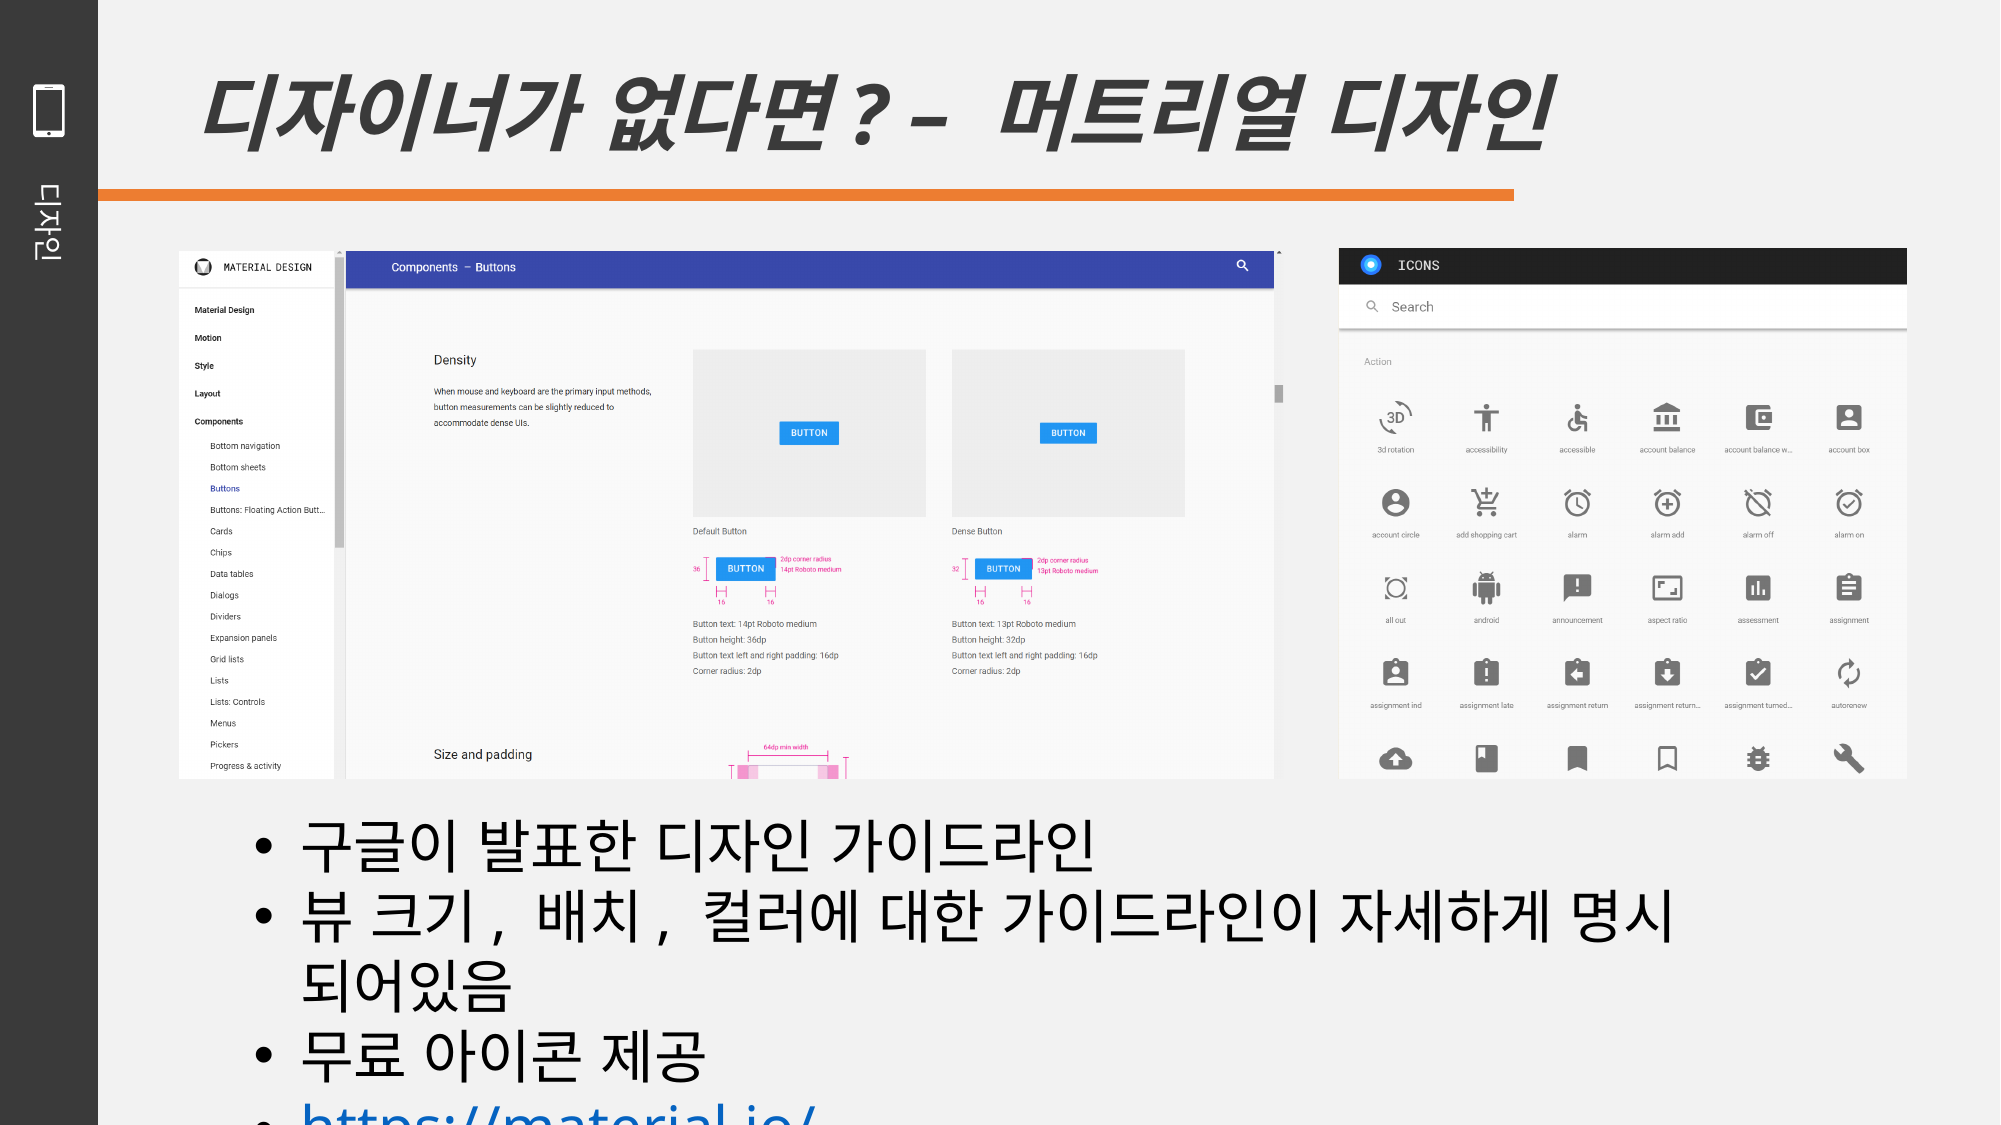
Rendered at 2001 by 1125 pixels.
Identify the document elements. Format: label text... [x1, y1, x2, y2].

picture [1338, 248, 1907, 779]
picture [179, 251, 1284, 779]
text_box 구글이 발표한 디자인 가이드라인 뷰 크기, 배치, 컬러에 대한 가이드라인이 자세하게 명시 되어있음 무료 아이콘 제공 https://material.io/ [238, 802, 1855, 1125]
text_box 디자인 [0, 0, 99, 1125]
text_box [33, 84, 65, 138]
text_box 디자이너가 없다면? – 머트리얼 디자인 [193, 1, 1753, 220]
